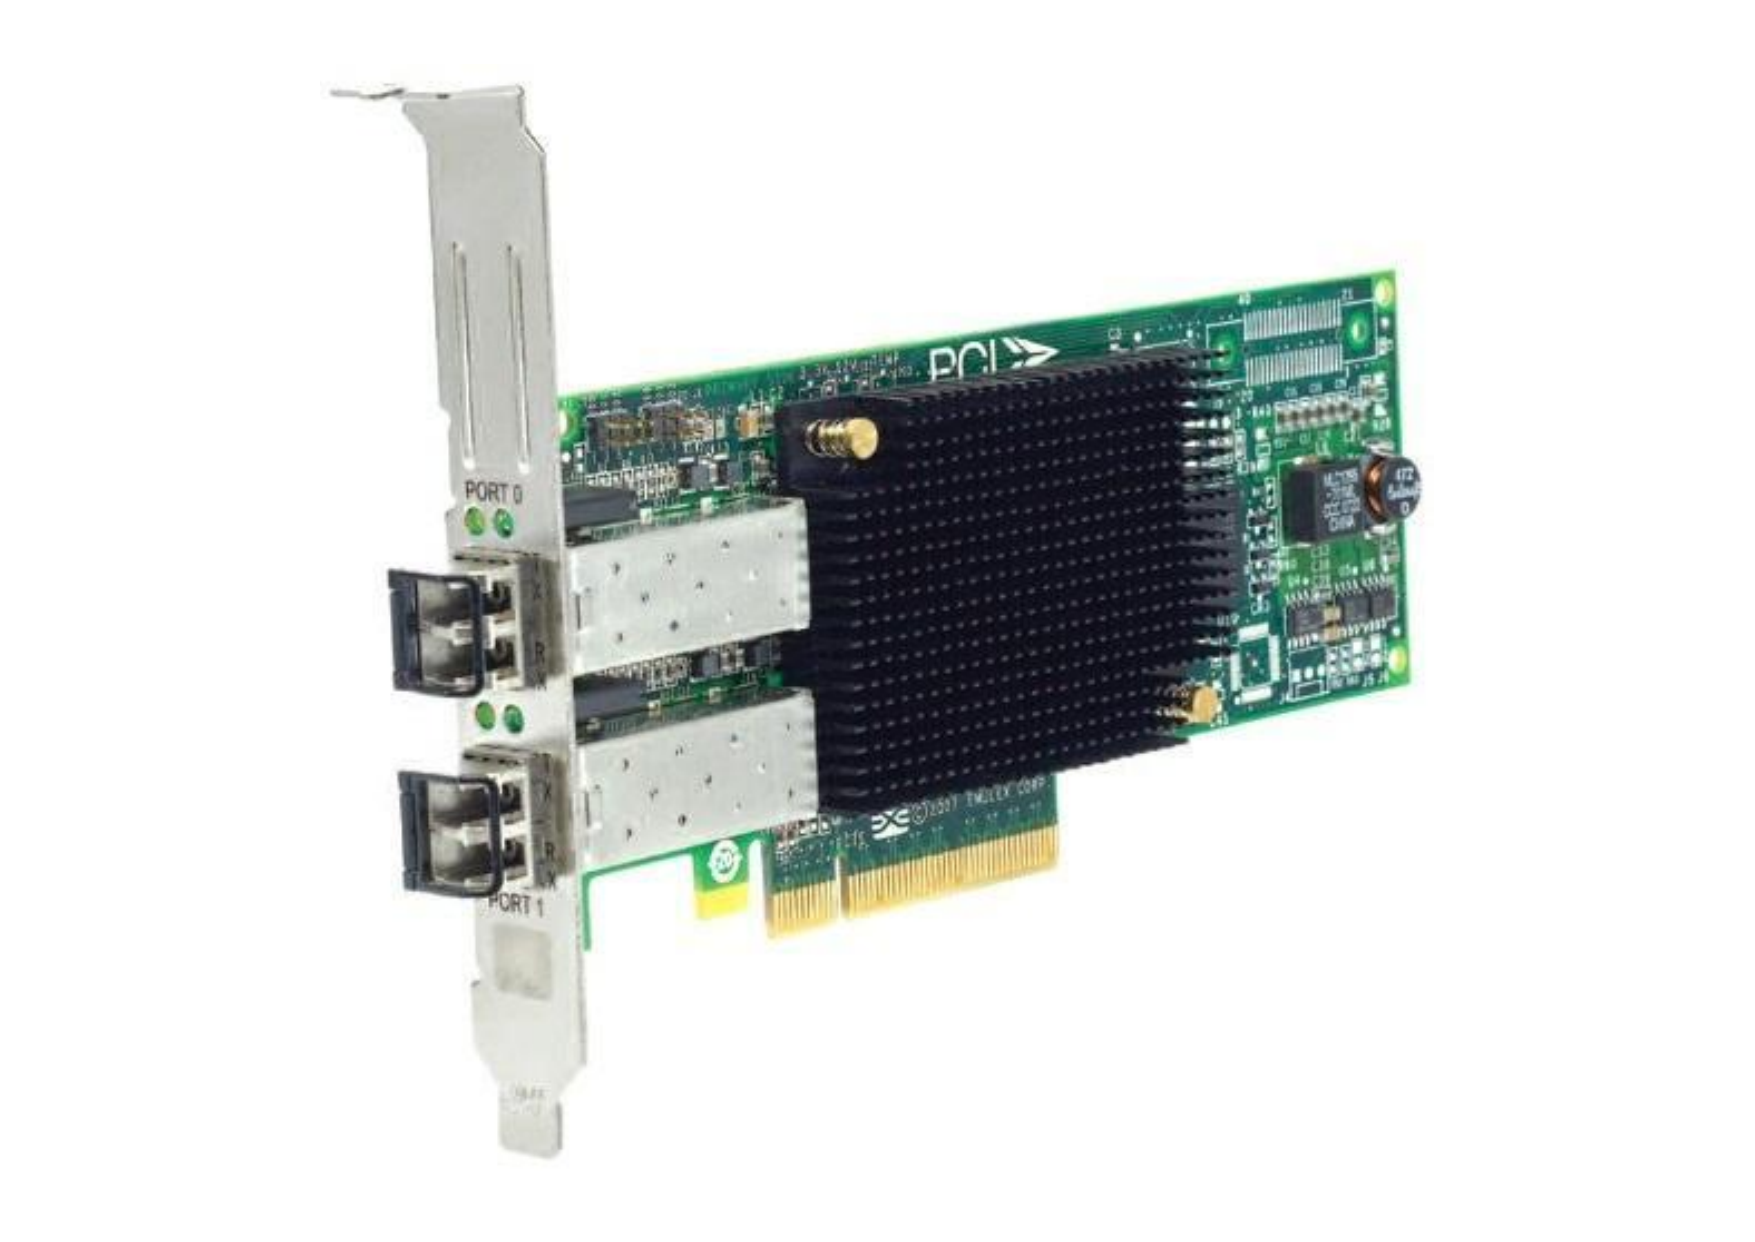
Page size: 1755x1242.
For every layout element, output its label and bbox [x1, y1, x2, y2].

picture [320, 64, 1434, 1178]
